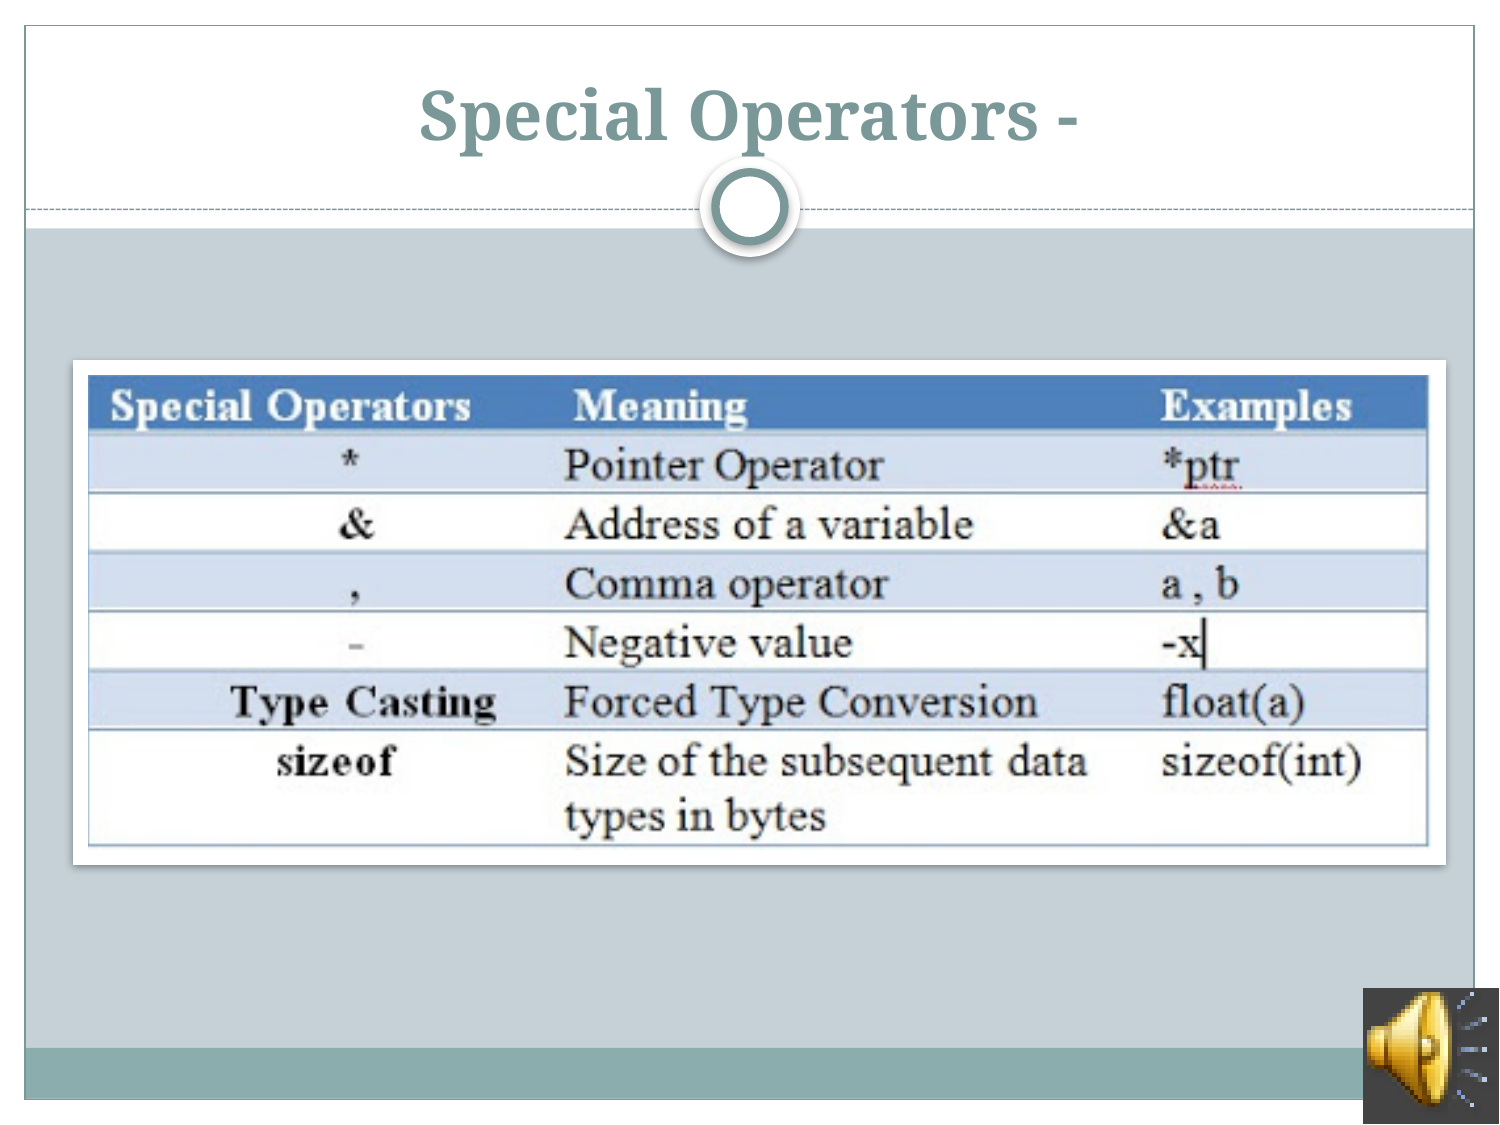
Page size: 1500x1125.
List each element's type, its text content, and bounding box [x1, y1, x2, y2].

picture [87, 374, 1432, 851]
title Special Operators - [49, 37, 1450, 162]
picture [1362, 987, 1500, 1125]
